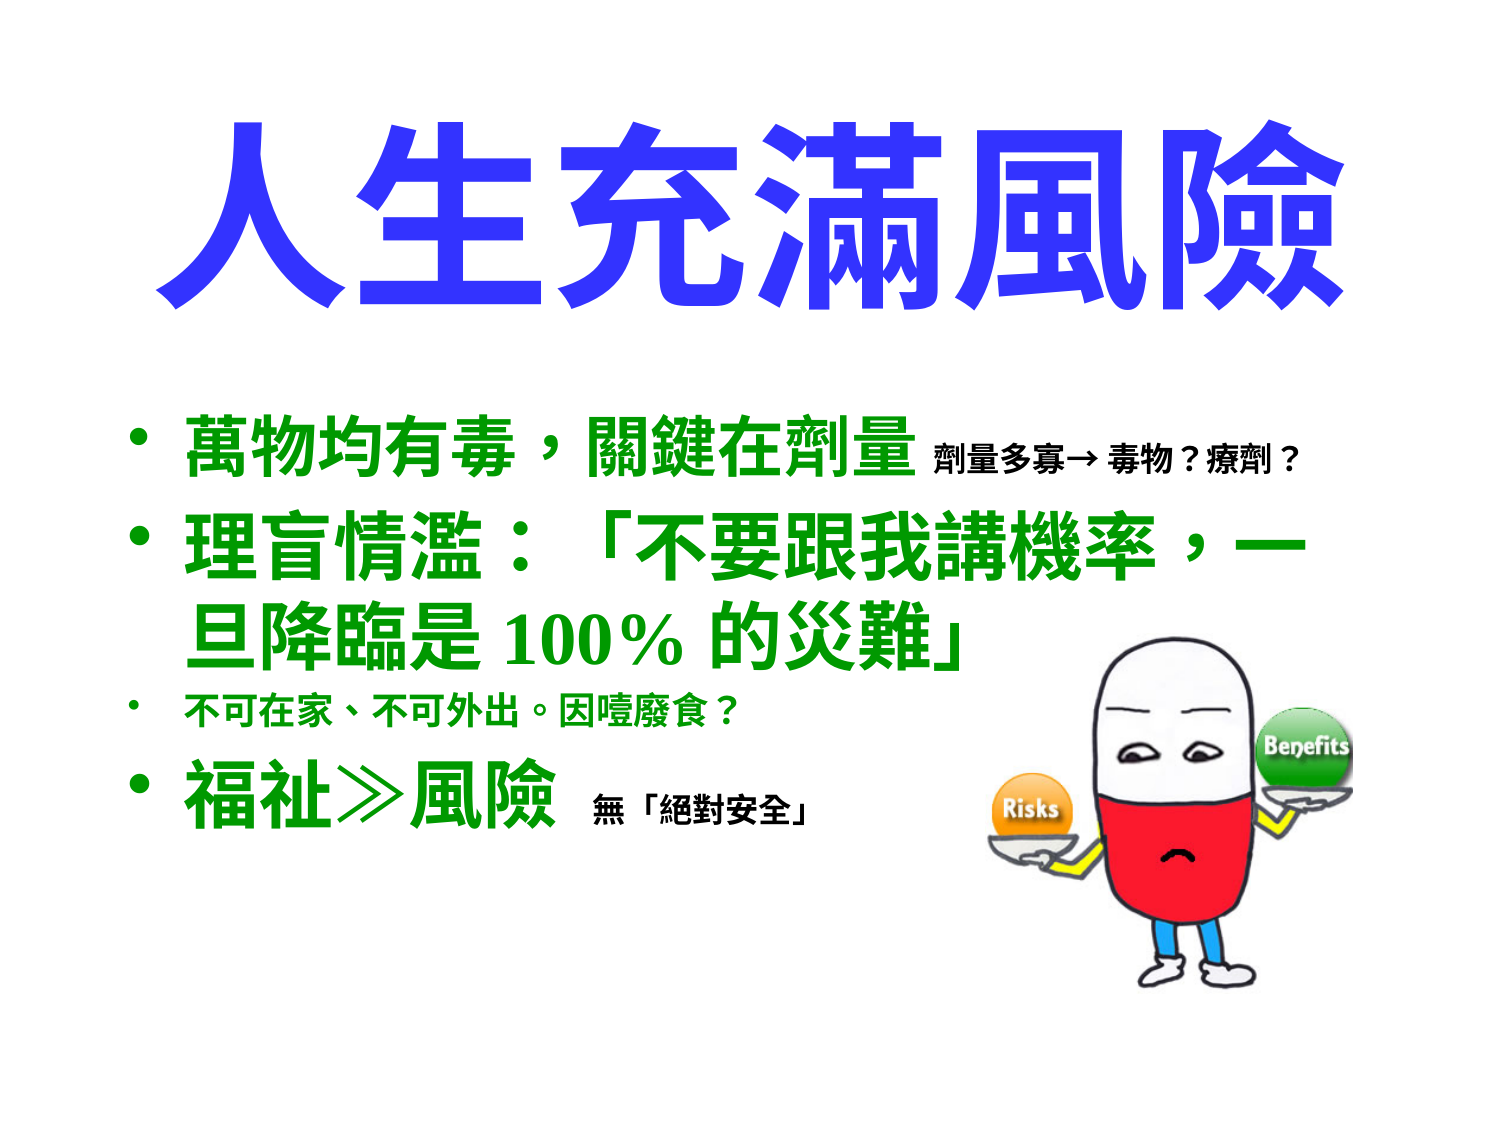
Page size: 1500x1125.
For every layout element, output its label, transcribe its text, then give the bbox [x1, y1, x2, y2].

picture [985, 632, 1354, 994]
list 萬物均有毒，關鍵在劑量 劑量多寡→ 毒物？療劑？ 理盲情濫：「不要跟我講機率，一旦降臨是100%的災難」 不可在家、不可外出。因噎廢食？ 福祉≫風險 無「絕對安全」 [112, 397, 1388, 1000]
title 人生充滿風險 [112, 137, 1388, 288]
